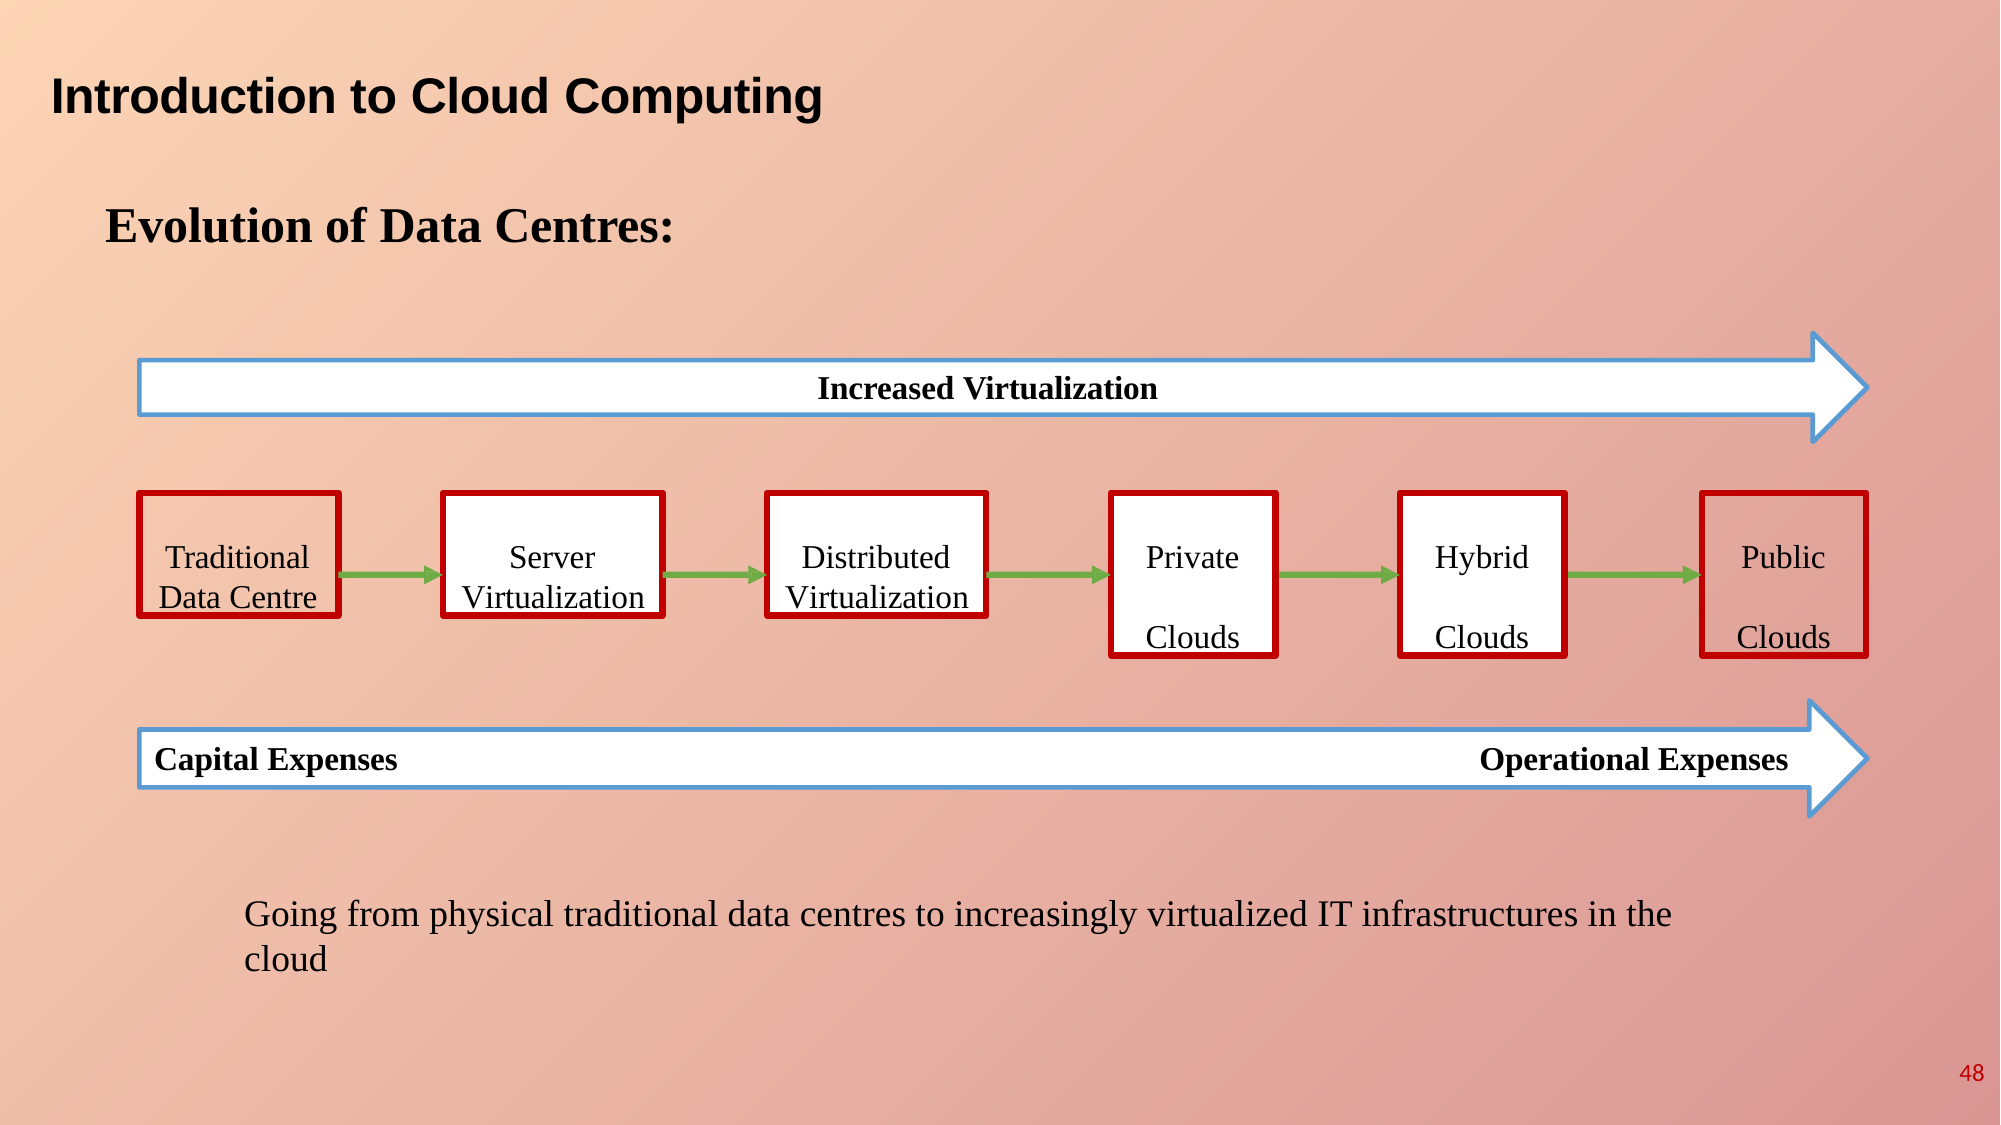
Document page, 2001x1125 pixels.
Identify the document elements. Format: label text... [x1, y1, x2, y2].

text_box Server Virtualization [443, 492, 663, 616]
text_box Evolution of Data Centres: [103, 190, 681, 253]
text_box Traditional Data Centre [139, 492, 339, 616]
text_box Private Clouds [1110, 492, 1276, 656]
text_box Hybrid Clouds [1399, 492, 1565, 656]
text_box [1278, 565, 1400, 585]
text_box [136, 697, 1870, 819]
text_box Distributed Virtualization [767, 492, 987, 616]
text_box [338, 565, 443, 585]
text_box [662, 565, 768, 585]
title Introduction to Cloud Computing [48, 61, 825, 251]
text_box [986, 565, 1111, 585]
text_box [1568, 565, 1702, 585]
text_box Going from physical traditional data centres to increasingly virtualized IT infrastructures in the cloud [242, 887, 1766, 980]
text_box Public Clouds [1701, 492, 1867, 656]
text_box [136, 330, 1870, 445]
text_box 48 [1953, 1060, 1992, 1087]
